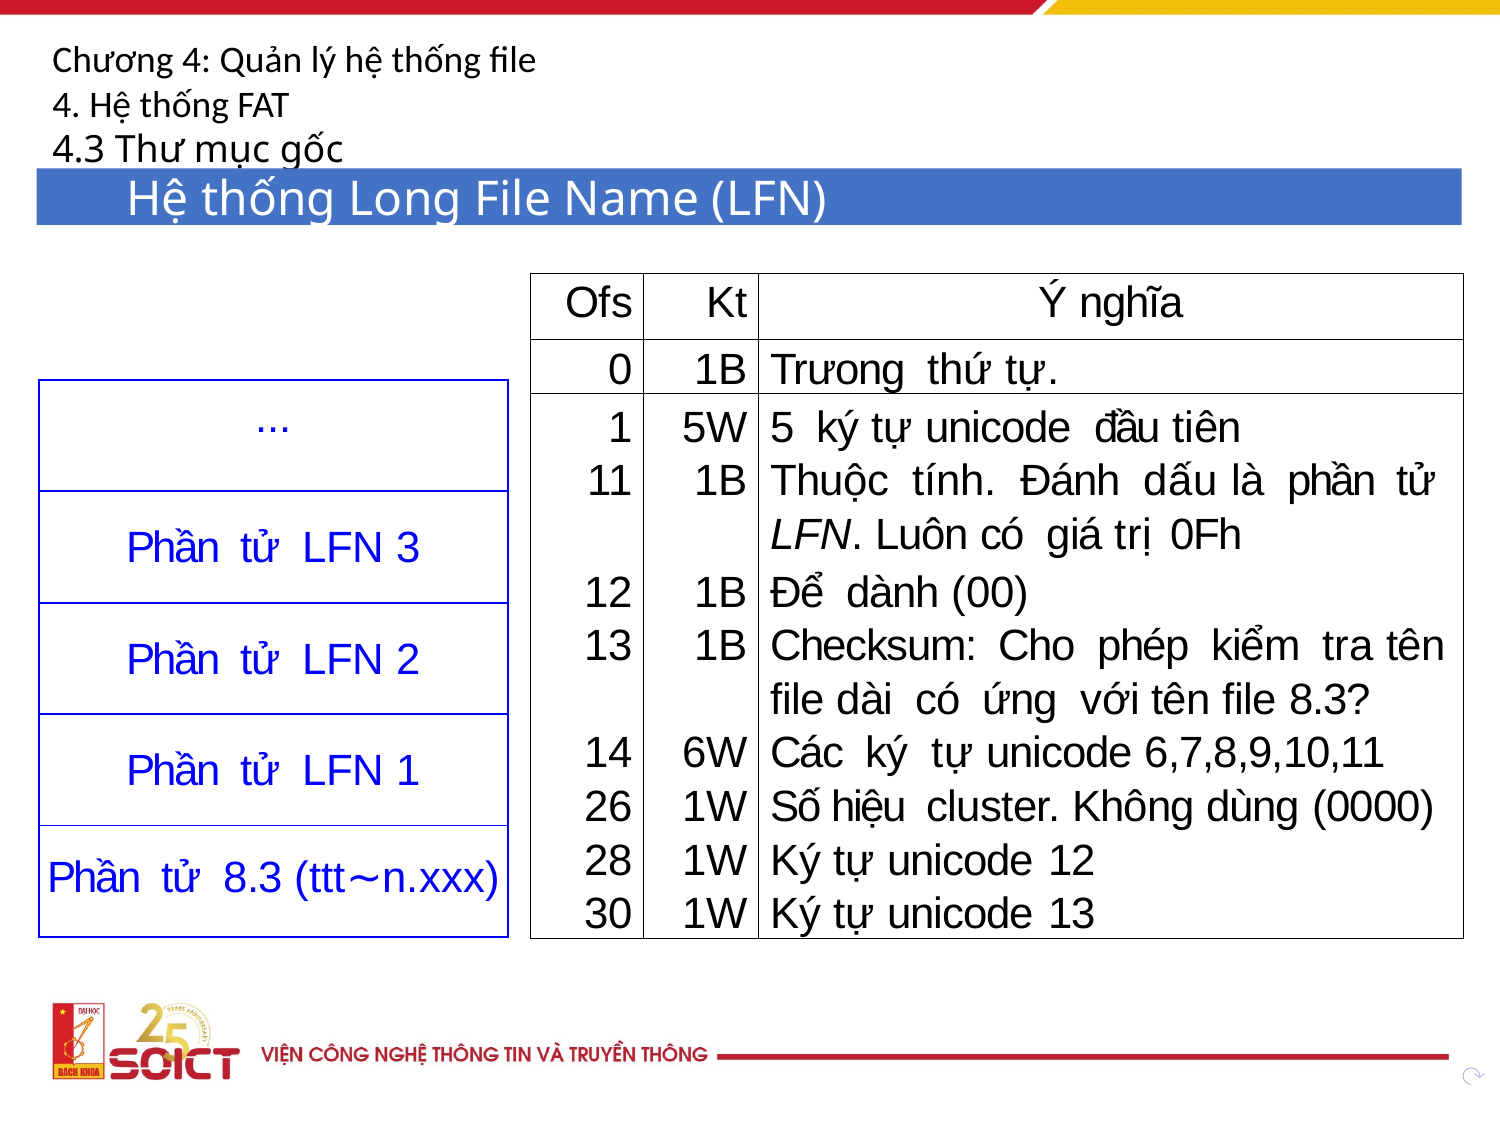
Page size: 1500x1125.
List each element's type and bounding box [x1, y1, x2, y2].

text_box [1463, 1067, 1485, 1085]
table_cell [40, 604, 507, 713]
table_cell [644, 340, 758, 393]
table_cell [40, 492, 507, 602]
table_cell [40, 715, 507, 825]
table_cell [759, 394, 1463, 938]
table_header [644, 274, 758, 339]
table_cell [40, 826, 507, 936]
table_cell [531, 340, 643, 393]
table_cell [644, 394, 758, 938]
table_cell [759, 340, 1463, 393]
text_box [36, 27, 1472, 226]
table_header [40, 381, 507, 490]
table_header [759, 274, 1463, 339]
table_cell [531, 394, 643, 938]
picture [0, 0, 1500, 1125]
table_header [531, 274, 643, 339]
